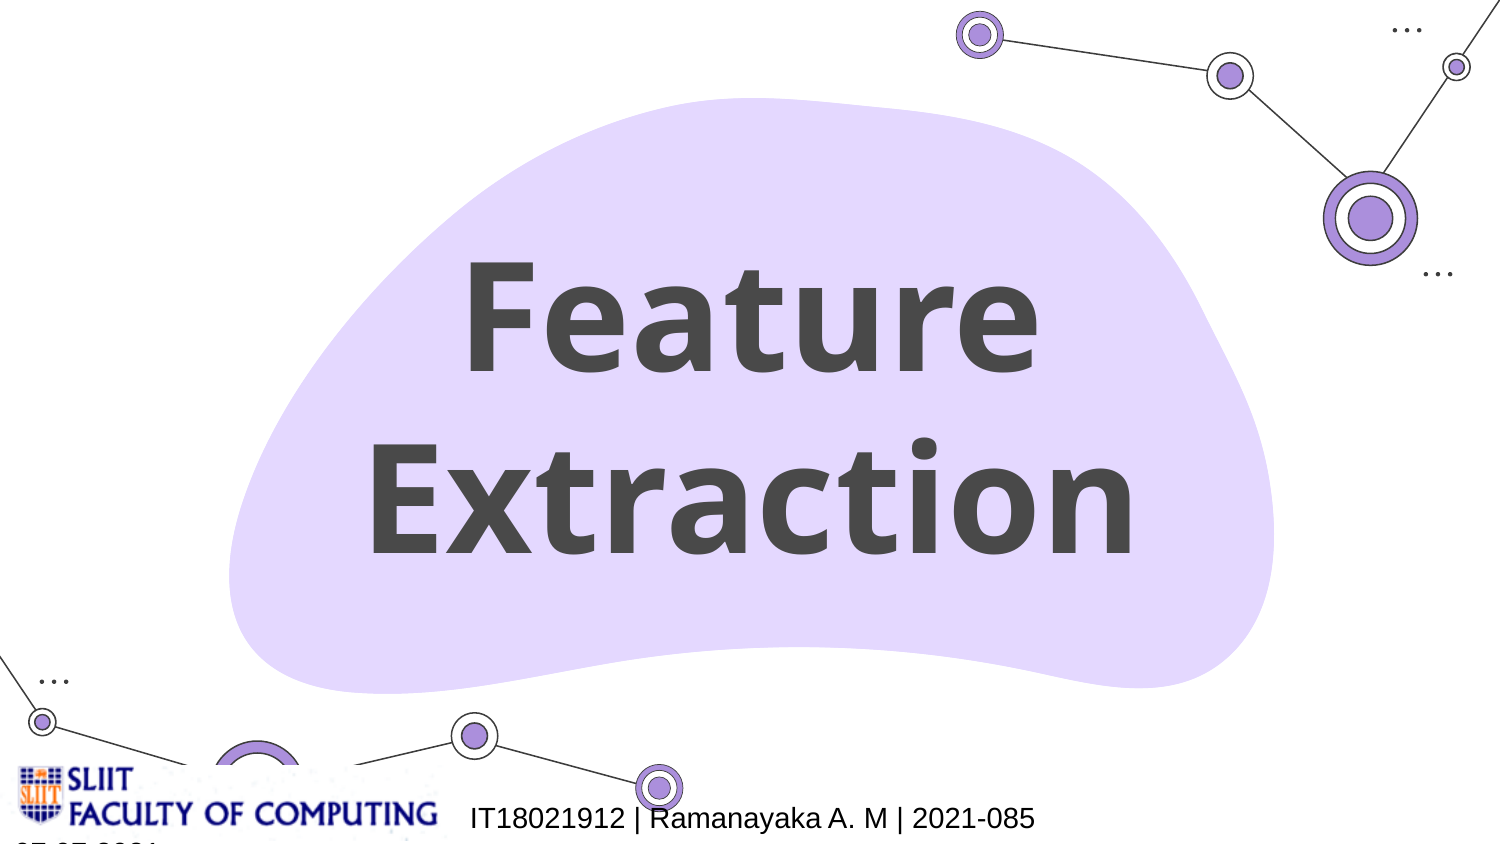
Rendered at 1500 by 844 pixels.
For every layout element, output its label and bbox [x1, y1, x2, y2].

text_box [0, 225, 1500, 841]
